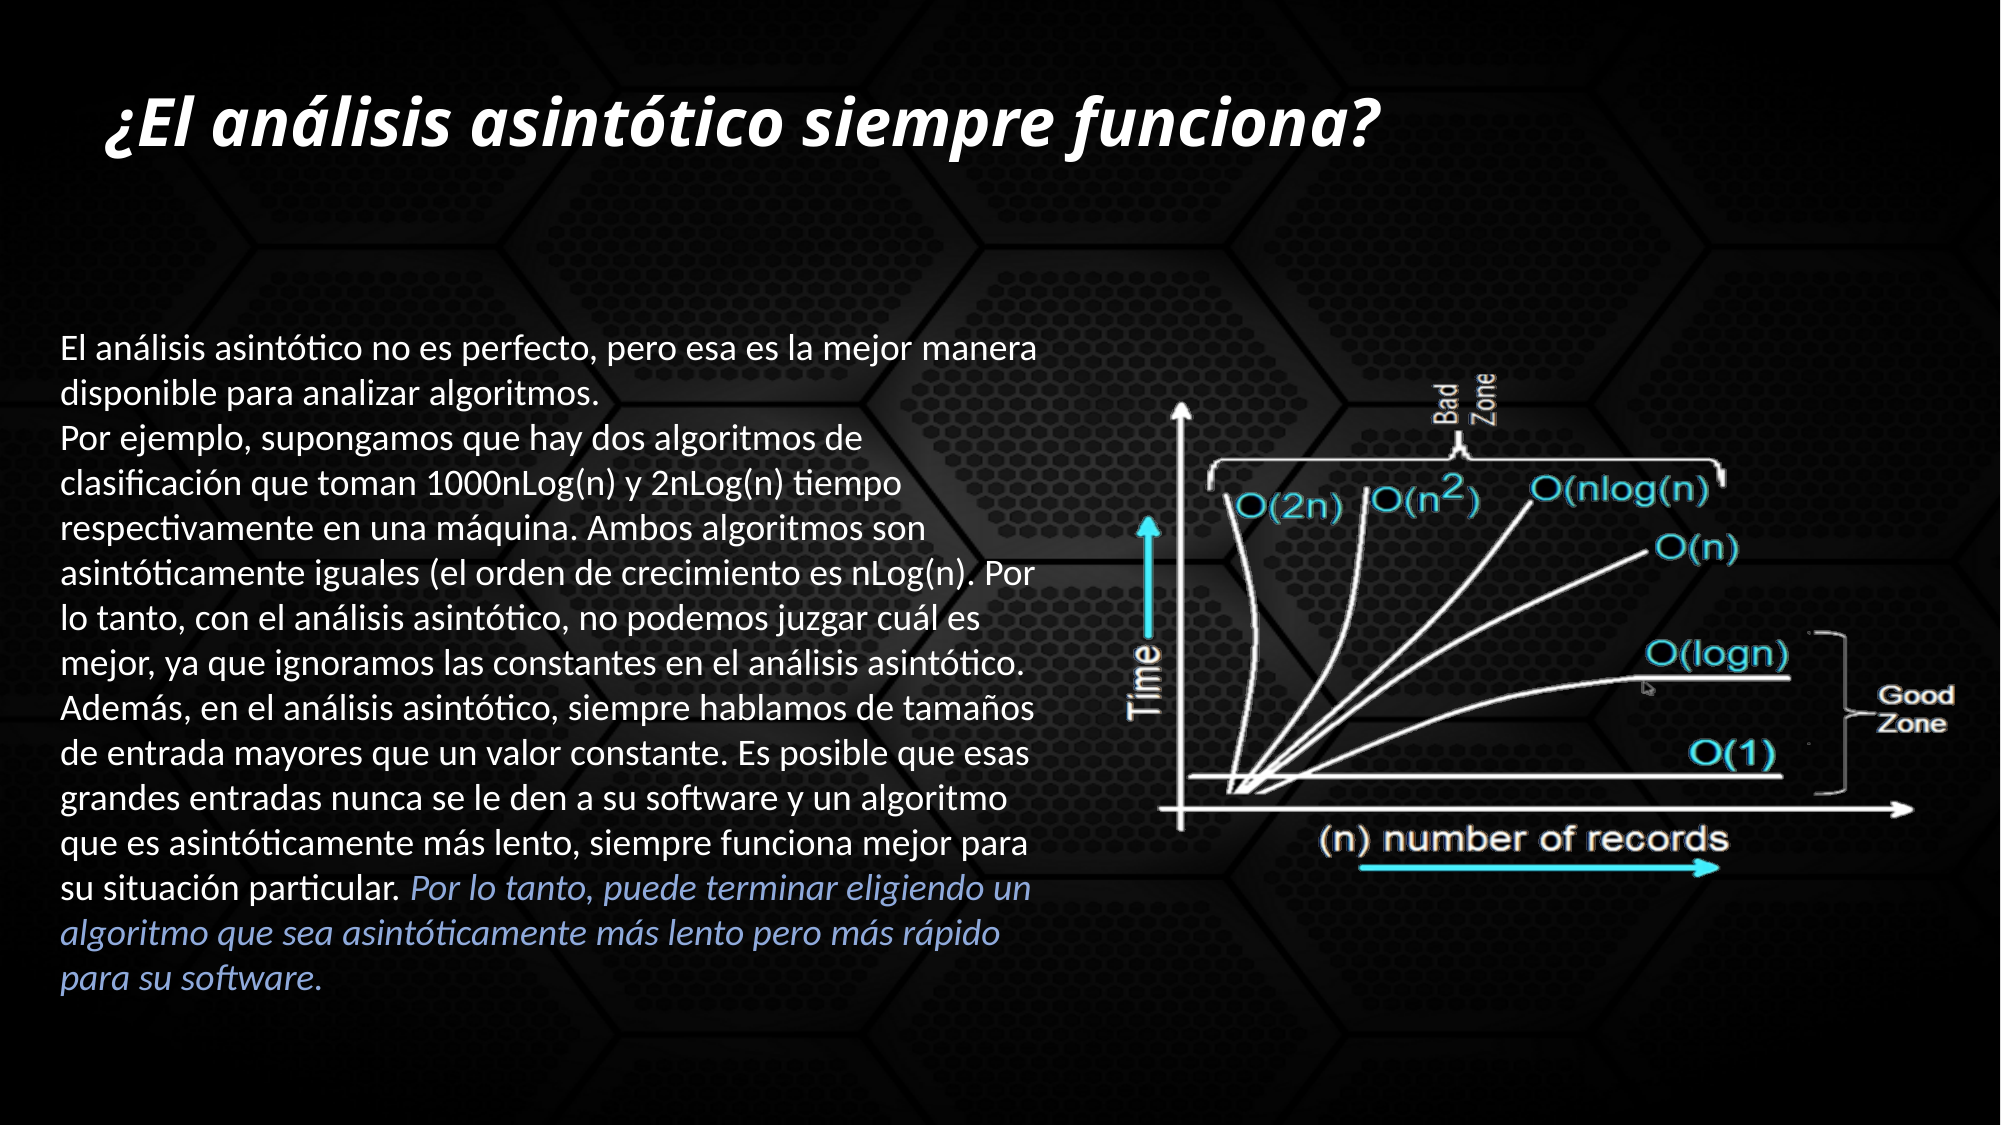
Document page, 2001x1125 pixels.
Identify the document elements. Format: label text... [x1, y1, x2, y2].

text_box El análisis asintótico no es perfecto, pero esa es la mejor manera disponible para analizar algoritmos. Por ejemplo, supongamos que hay dos algoritmos de clasificación que toman 1000nLog(n) y 2nLog(n) tiempo respectivamente en una máquina. Ambos algoritmos son asintóticamente iguales (el orden de crecimiento es nLog(n). Por lo tanto, con el análisis asintótico, no podemos juzgar cuál es mejor, ya que ignoramos las constantes en el análisis asintótico. Además, en el análisis asintótico, siempre hablamos de tamaños de entrada mayores que un valor constante. Es posible que esas grandes entradas nunca se le den a su software y un algoritmo que es asintóticamente más lento, siempre funciona mejor para su situación particular. Por lo tanto, puede terminar eligiendo un algoritmo que sea asintóticamente más lento pero más rápido para su software. [45, 315, 1063, 1006]
text_box ¿El análisis asintótico siempre funciona? [92, 44, 1416, 206]
picture [0, 0, 2001, 1125]
